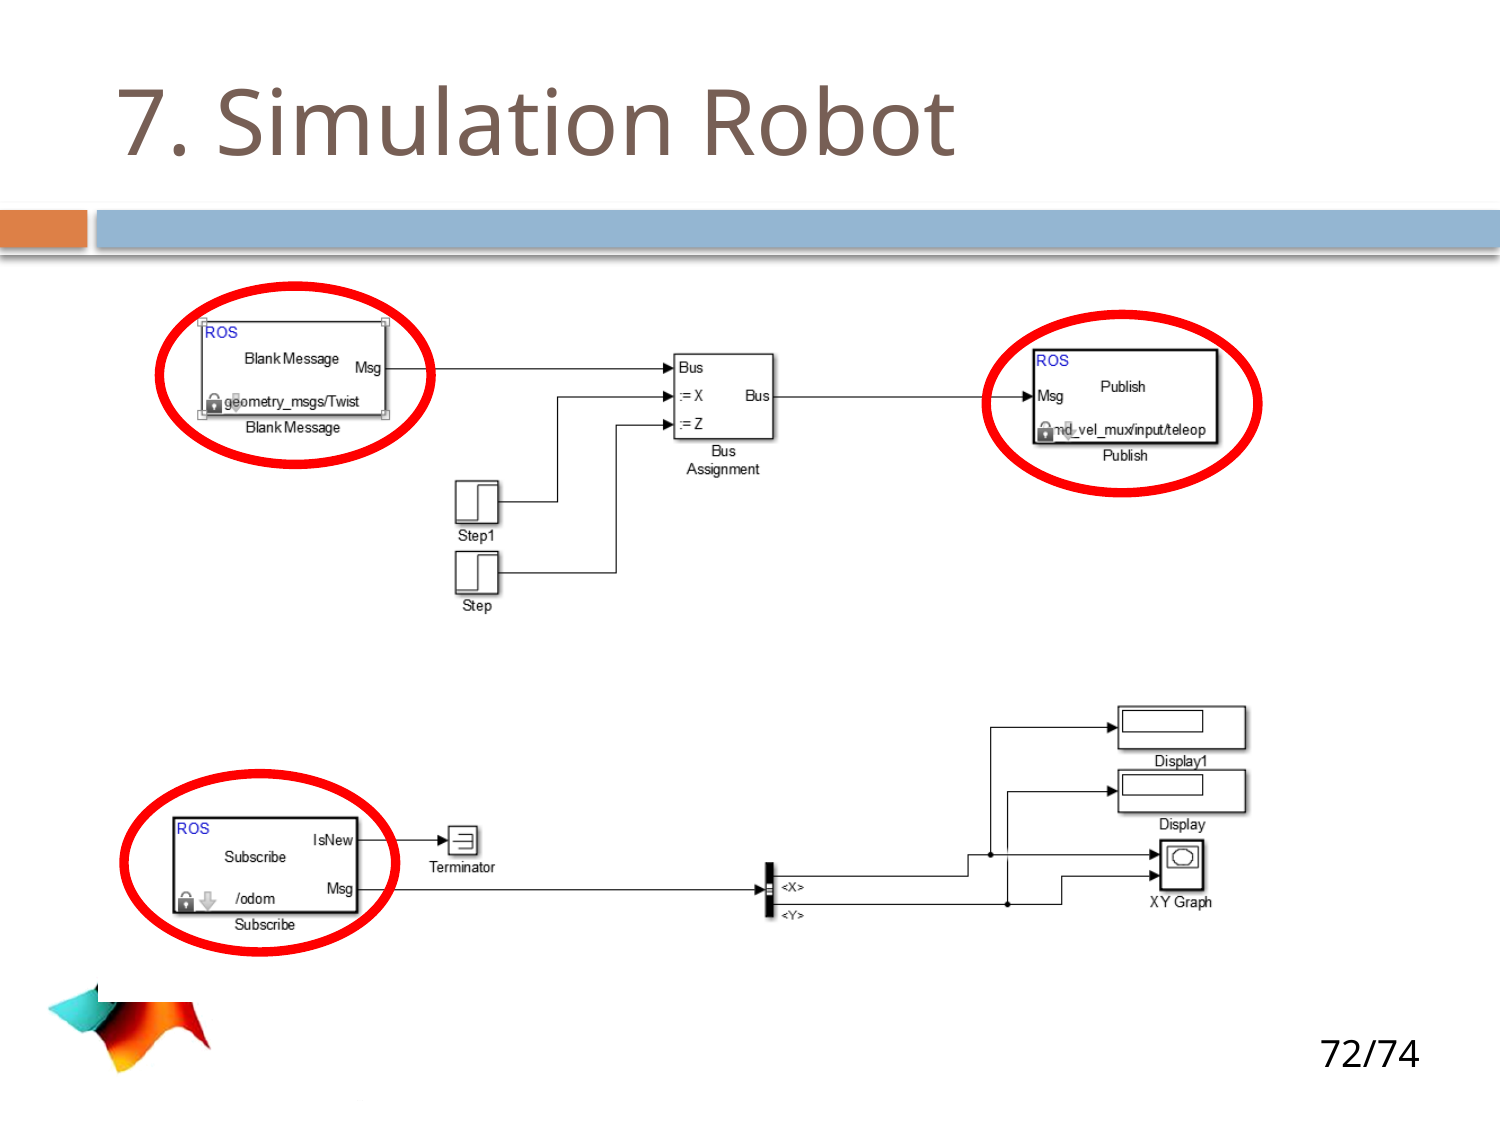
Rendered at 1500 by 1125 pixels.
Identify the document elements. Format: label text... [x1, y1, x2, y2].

picture [29, 285, 1280, 1101]
title 7. Simulation Robot [100, 37, 1438, 200]
